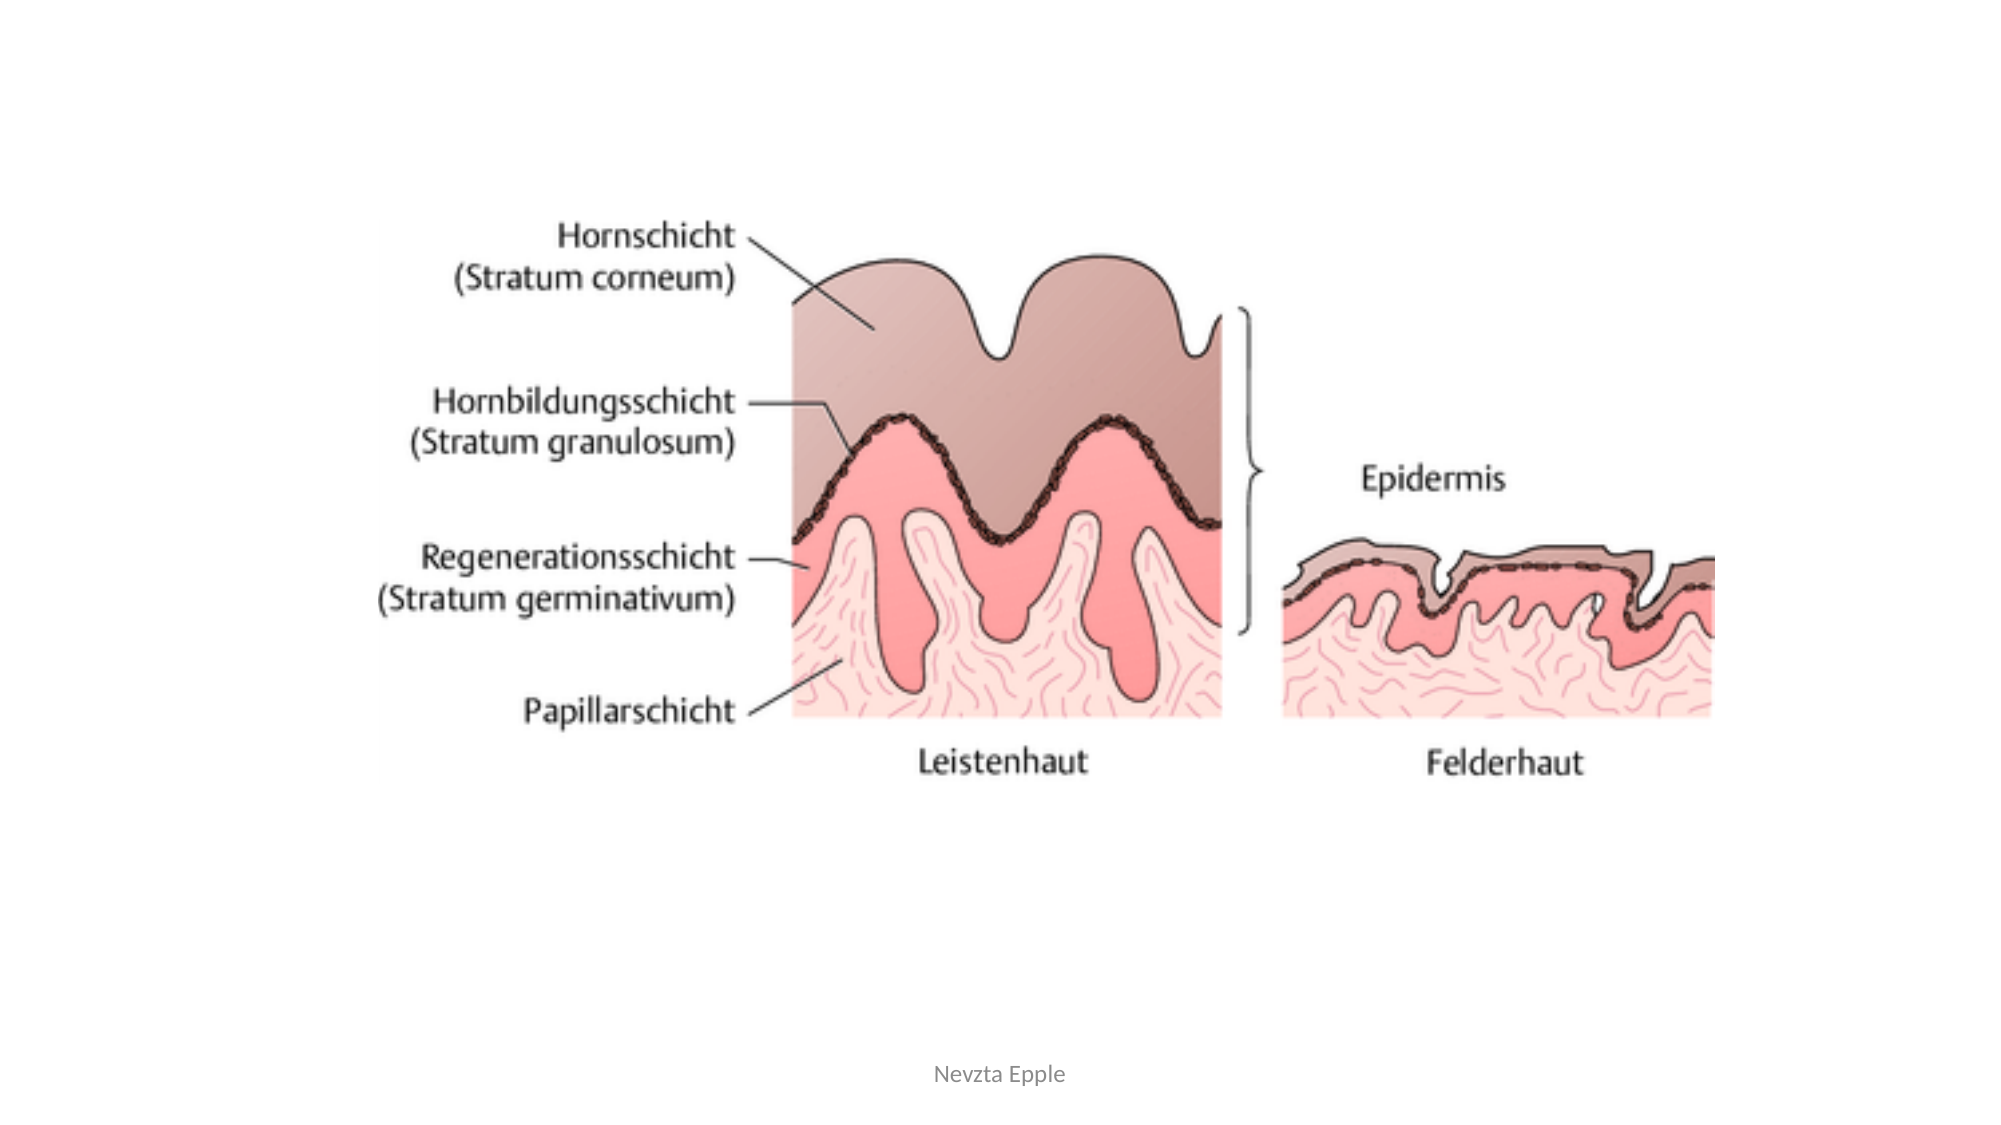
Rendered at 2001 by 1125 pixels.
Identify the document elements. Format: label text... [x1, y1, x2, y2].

footer Nevzta Epple [662, 1042, 1338, 1103]
picture [378, 219, 1715, 784]
